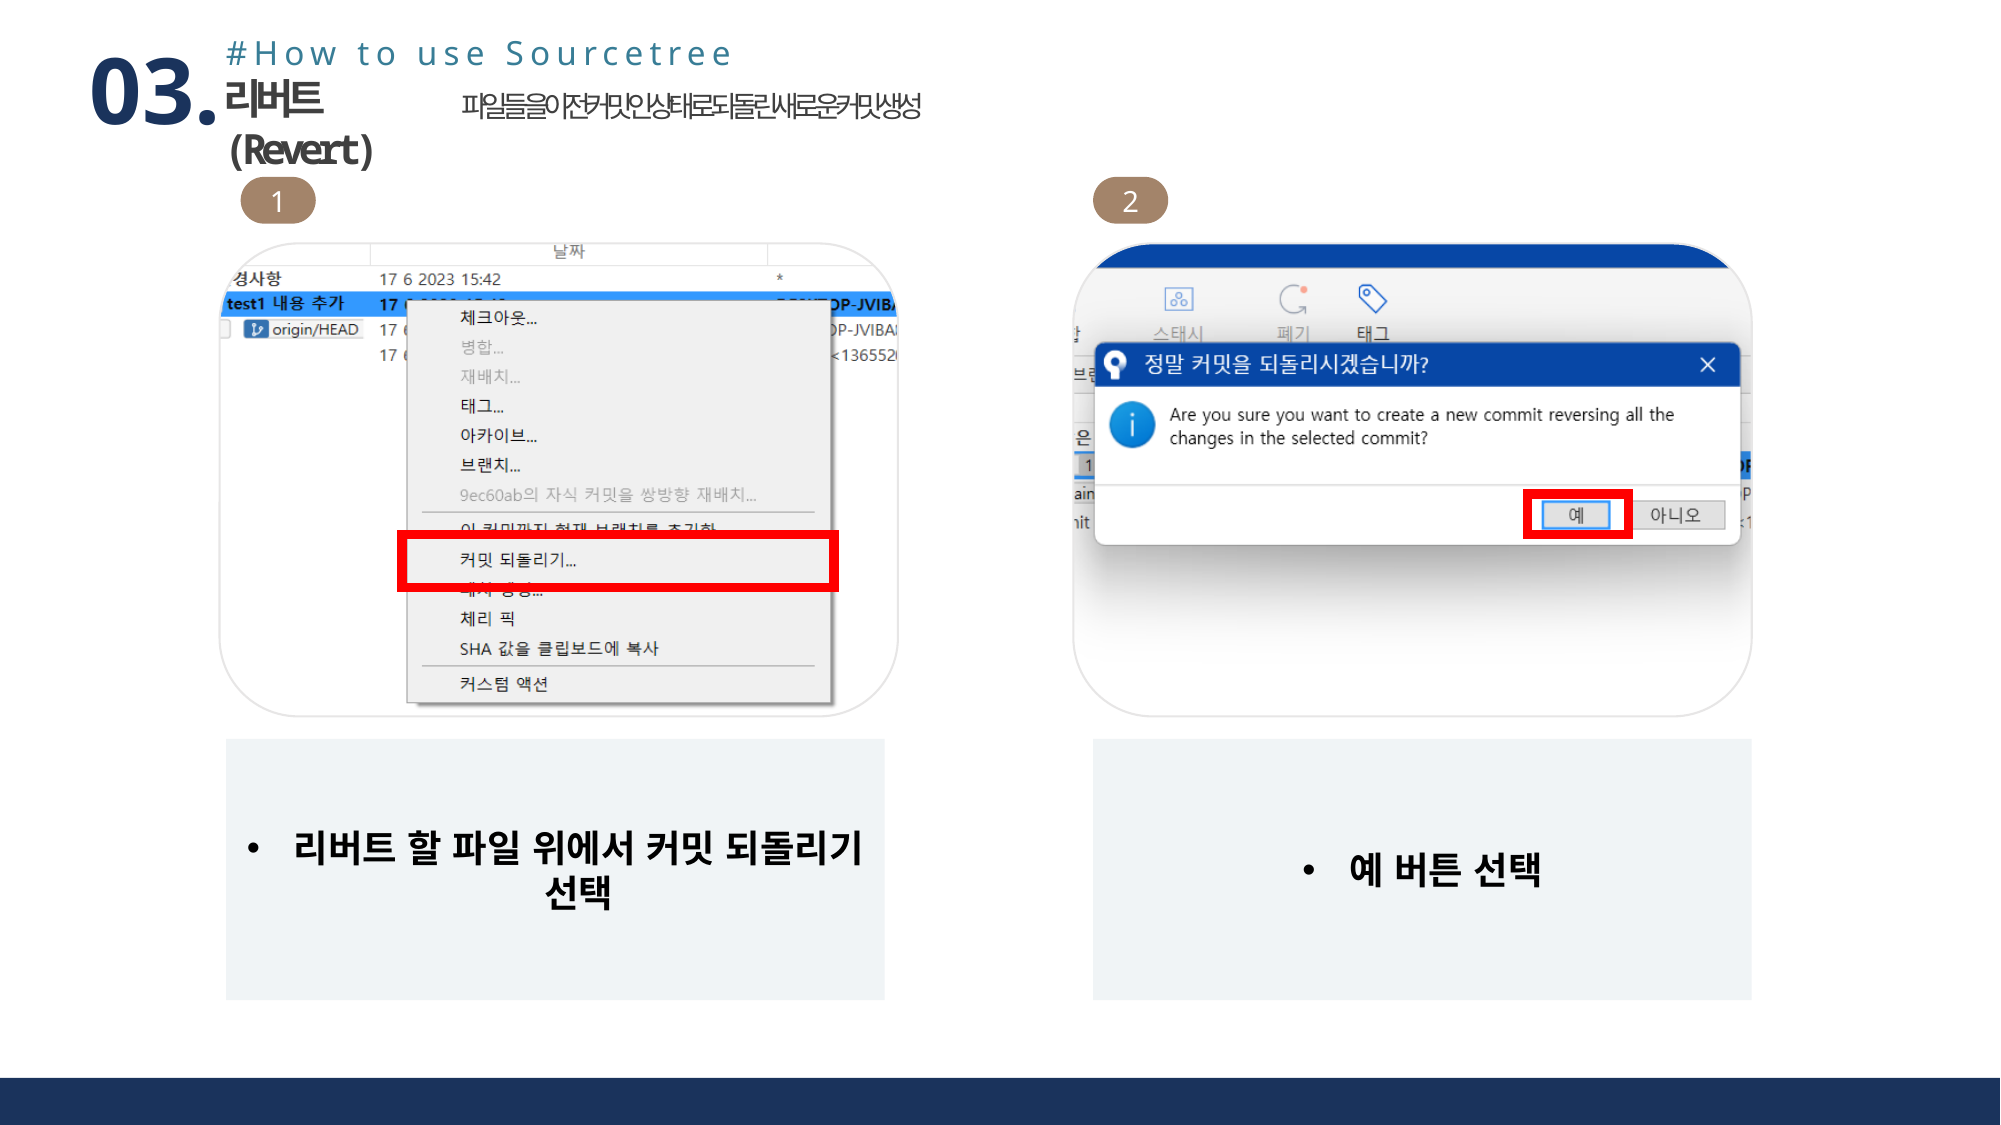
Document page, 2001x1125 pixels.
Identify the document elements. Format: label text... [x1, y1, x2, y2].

text_box 리버트 할 파일 위에서 커밋 되돌리기 선택 [226, 738, 885, 1001]
text_box 예 버튼 선택 [1093, 738, 1752, 1001]
text_box #How to use Sourcetree [218, 24, 740, 80]
text_box [219, 243, 898, 717]
text_box [1527, 493, 1629, 535]
text_box 리버트(Revert) [215, 80, 454, 181]
text_box [0, 1077, 2000, 1125]
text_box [1092, 174, 1169, 226]
text_box 파일들을이전 커밋인 상태로 되돌린 새로운 커밋 생성 [453, 80, 1439, 131]
text_box [402, 534, 835, 588]
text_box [240, 174, 316, 226]
text_box [1073, 243, 1752, 717]
text_box 03. [82, 25, 229, 150]
